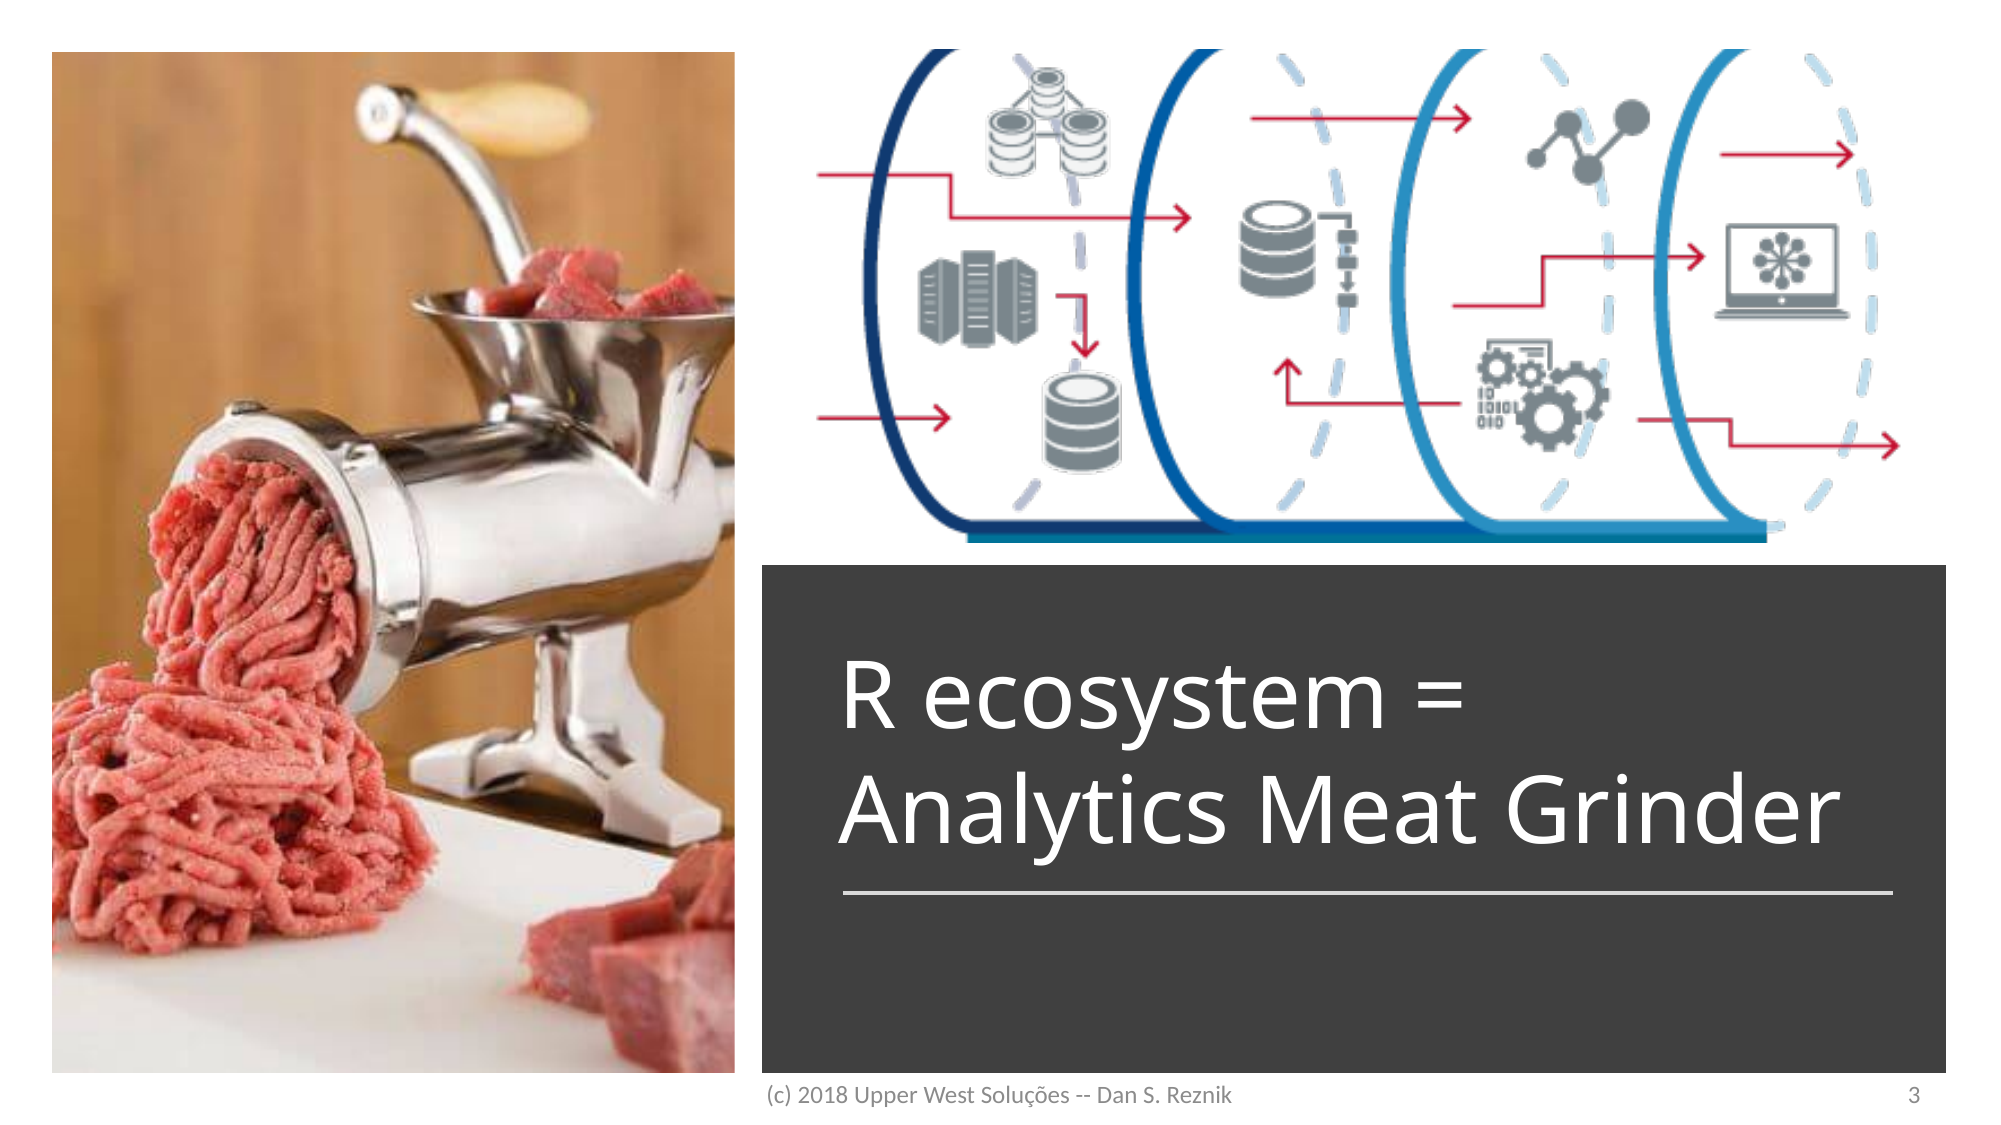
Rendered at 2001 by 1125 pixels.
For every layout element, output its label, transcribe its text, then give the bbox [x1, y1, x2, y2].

title R ecosystem = Analytics Meat Grinder [823, 625, 1885, 875]
picture [763, 49, 1948, 543]
picture [52, 52, 735, 1073]
slide_number 3 [1485, 1072, 1936, 1123]
footer (c) 2018 Upper West Soluções -- Dan S. Reznik [598, 1072, 1402, 1123]
text_box [771, 575, 1937, 1064]
